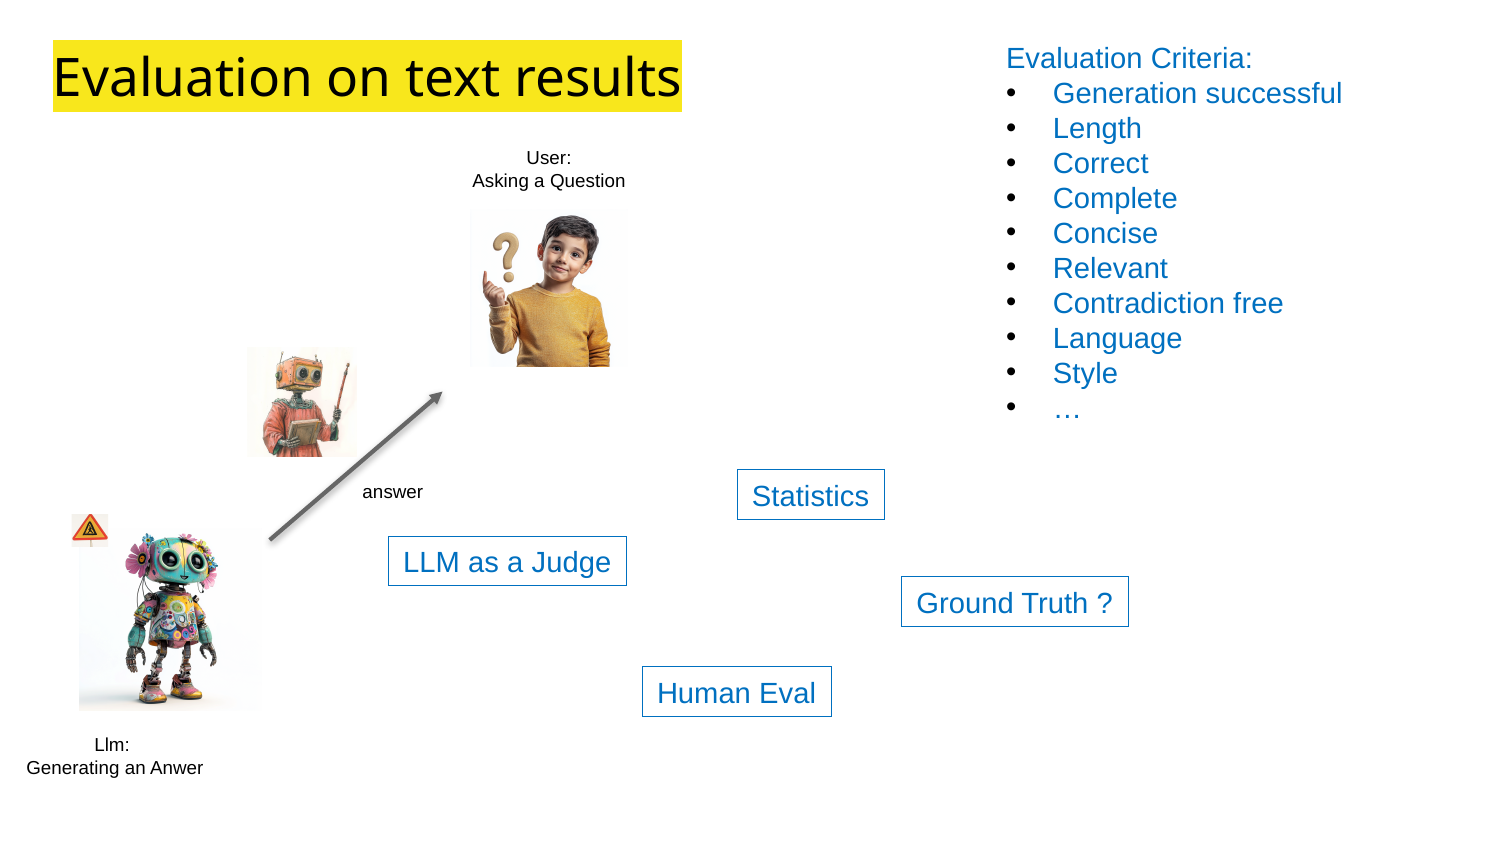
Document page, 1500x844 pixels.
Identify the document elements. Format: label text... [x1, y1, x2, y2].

picture [71, 513, 262, 711]
text_box Llm: Generating an Anwer [11, 725, 219, 786]
text_box Statistics [737, 469, 885, 520]
text_box Human Eval [642, 666, 832, 717]
text_box User: Asking a Question [457, 138, 641, 199]
picture [246, 347, 357, 457]
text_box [269, 391, 443, 541]
picture [470, 209, 628, 367]
text_box Evaluation Criteria: Generation successful Length Correct Complete Concise Relevant Contradiction free Language Style … [991, 32, 1359, 502]
title Evaluation on text results [37, 28, 1436, 123]
text_box LLM as a Judge [388, 536, 627, 586]
text_box Ground Truth ? [901, 576, 1129, 627]
